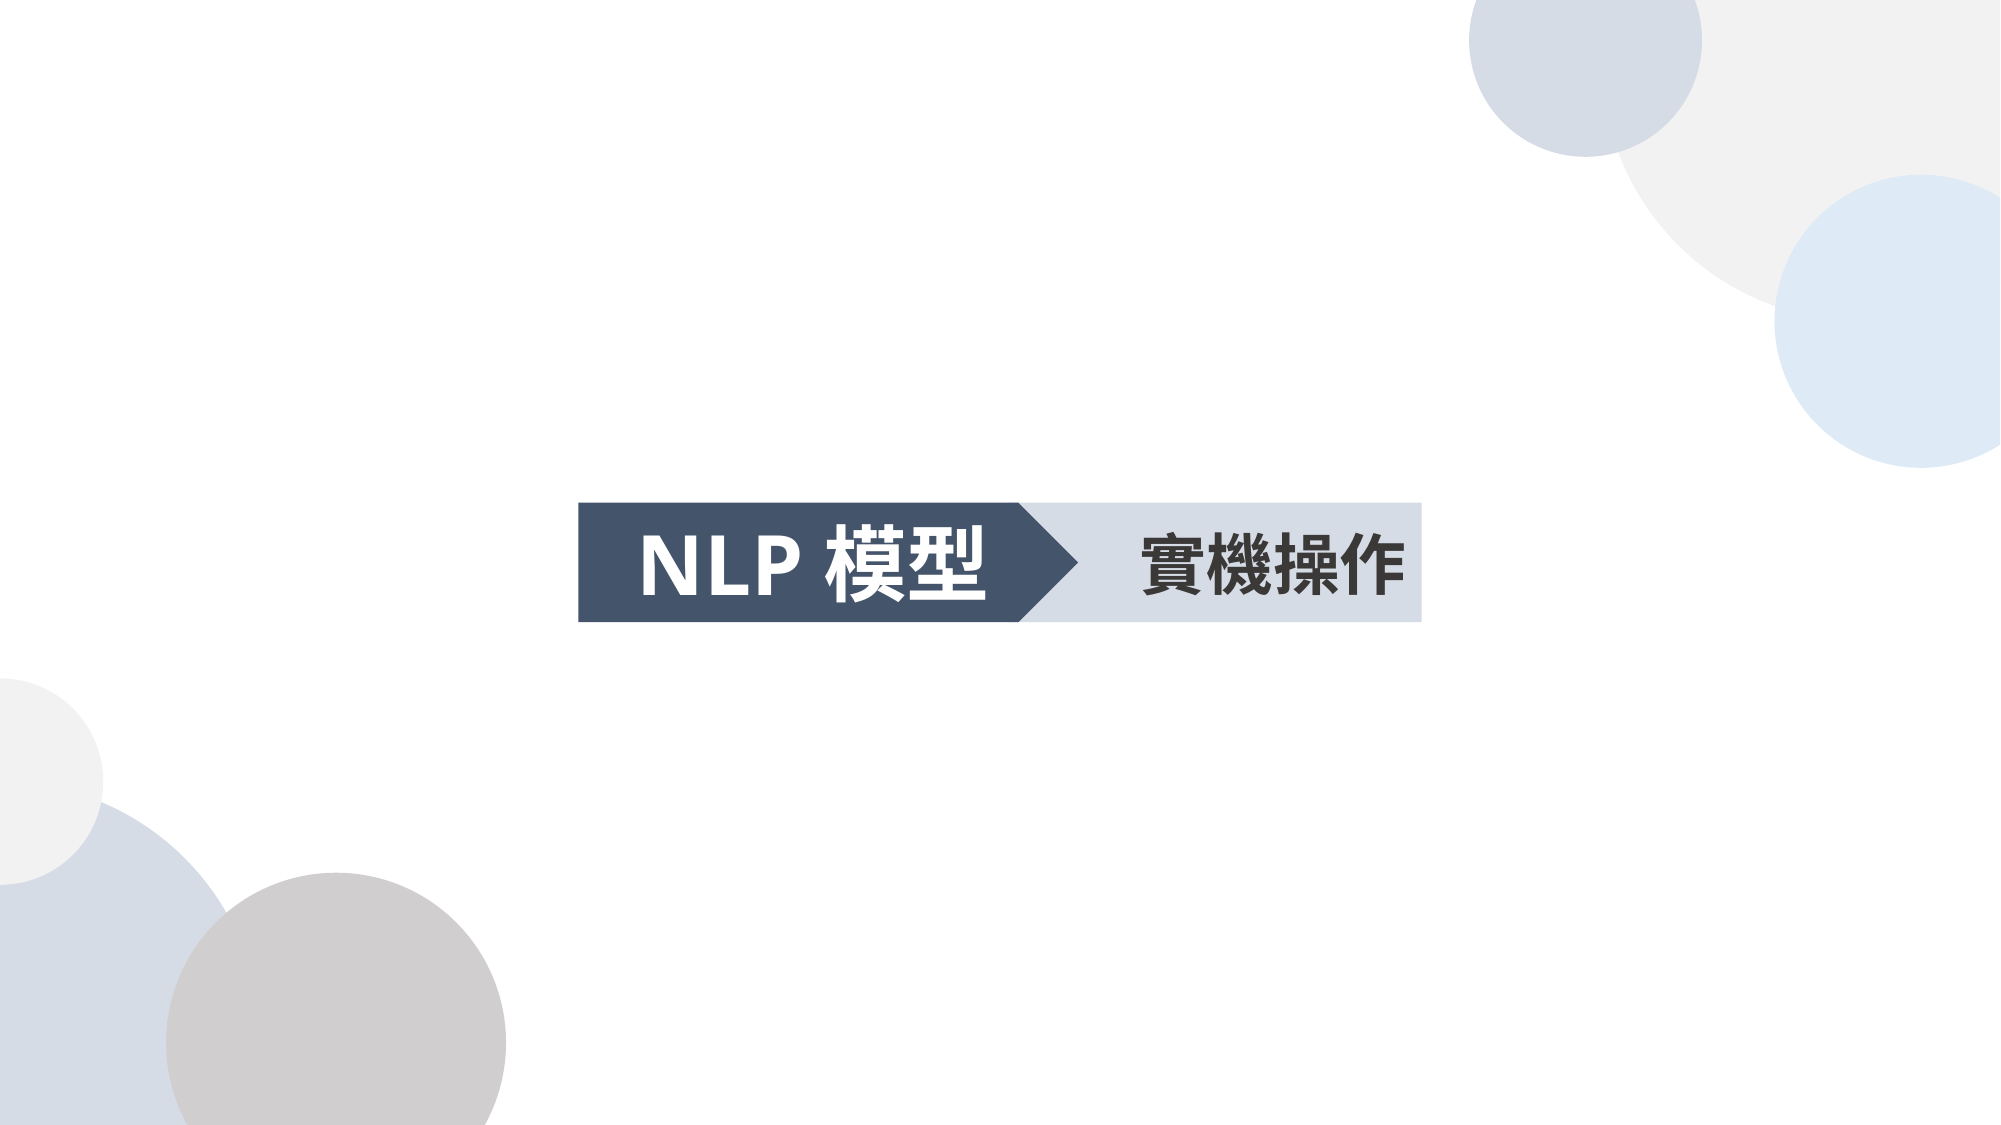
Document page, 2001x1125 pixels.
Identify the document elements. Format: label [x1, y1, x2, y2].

text_box [578, 502, 1422, 623]
